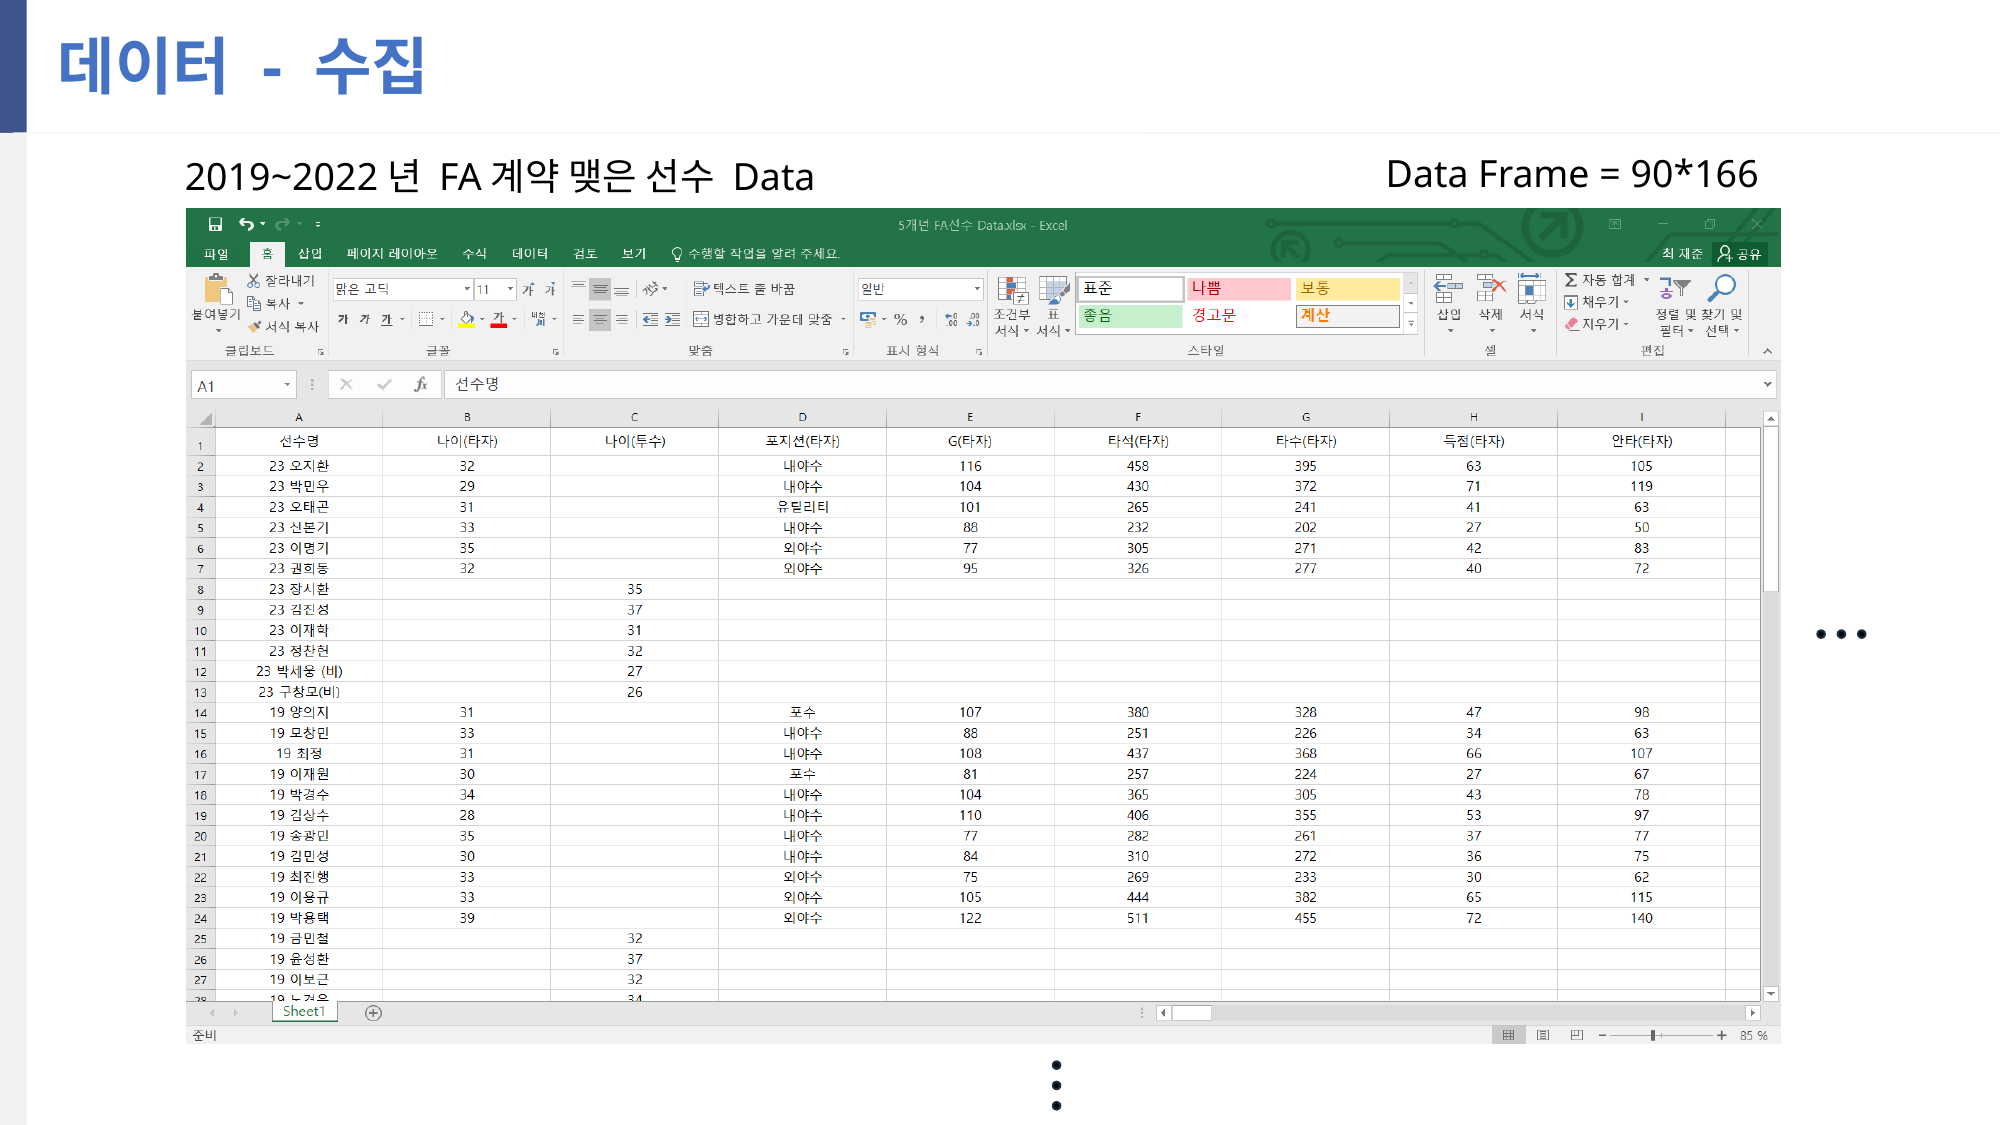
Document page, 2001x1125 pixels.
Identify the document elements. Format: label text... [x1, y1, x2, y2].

picture [186, 208, 1781, 1044]
text_box 2019~2022년 FA계약 맺은 선수 Data [102, 145, 898, 206]
text_box 데이터 - 수집 [57, 34, 796, 110]
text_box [1032, 1081, 1081, 1090]
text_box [1817, 630, 1866, 638]
text_box Data Frame = 90*166 [1253, 142, 1892, 203]
